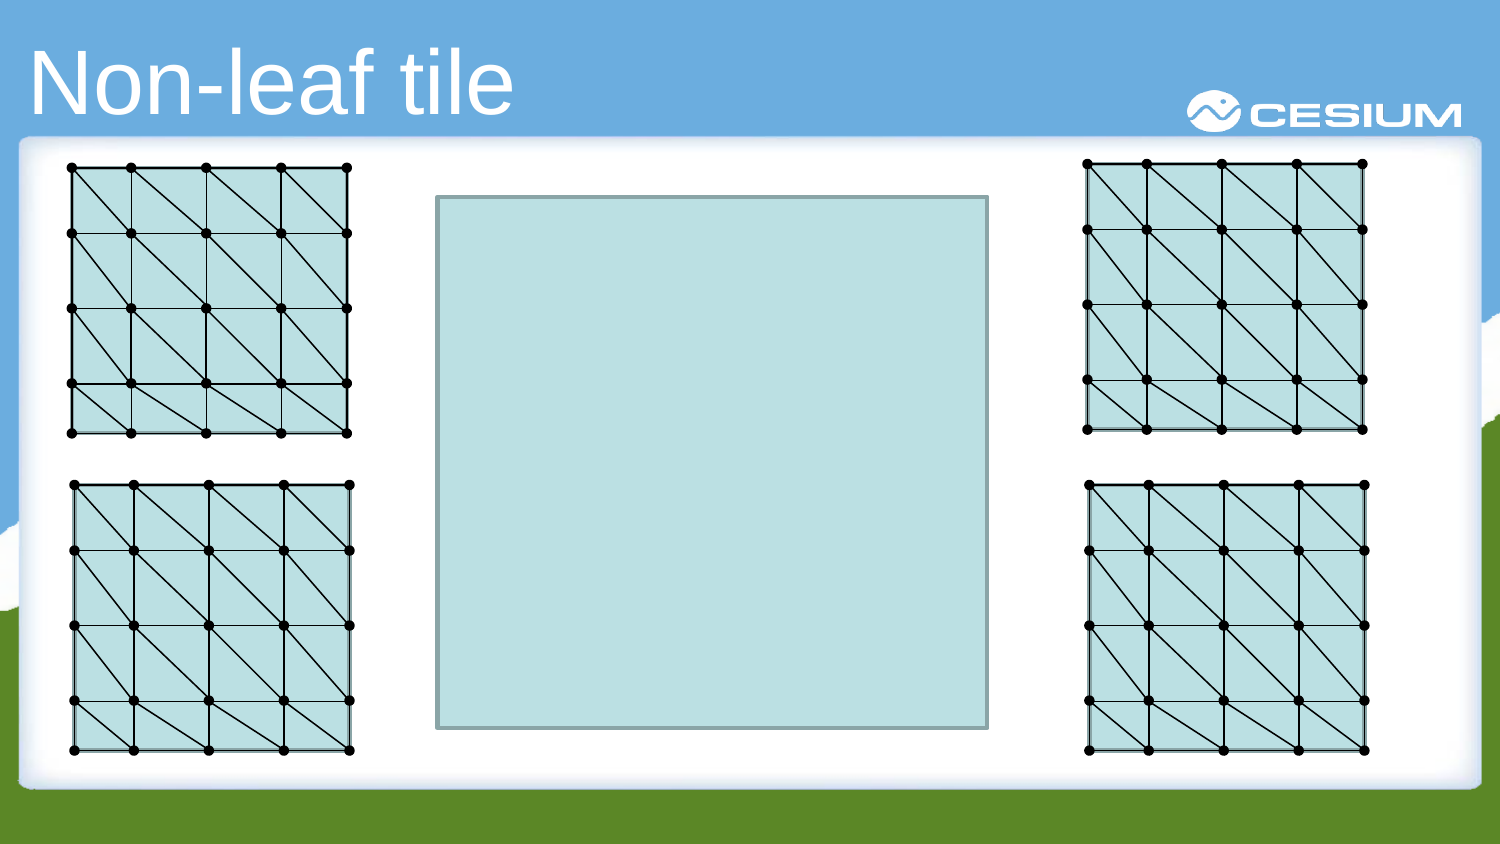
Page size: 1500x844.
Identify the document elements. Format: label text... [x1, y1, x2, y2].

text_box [1084, 160, 1366, 433]
picture [0, 0, 1500, 844]
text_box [1086, 481, 1368, 754]
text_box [71, 481, 353, 754]
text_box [68, 164, 351, 437]
text_box [435, 195, 989, 730]
title Non-leaf tile [12, 28, 1163, 141]
